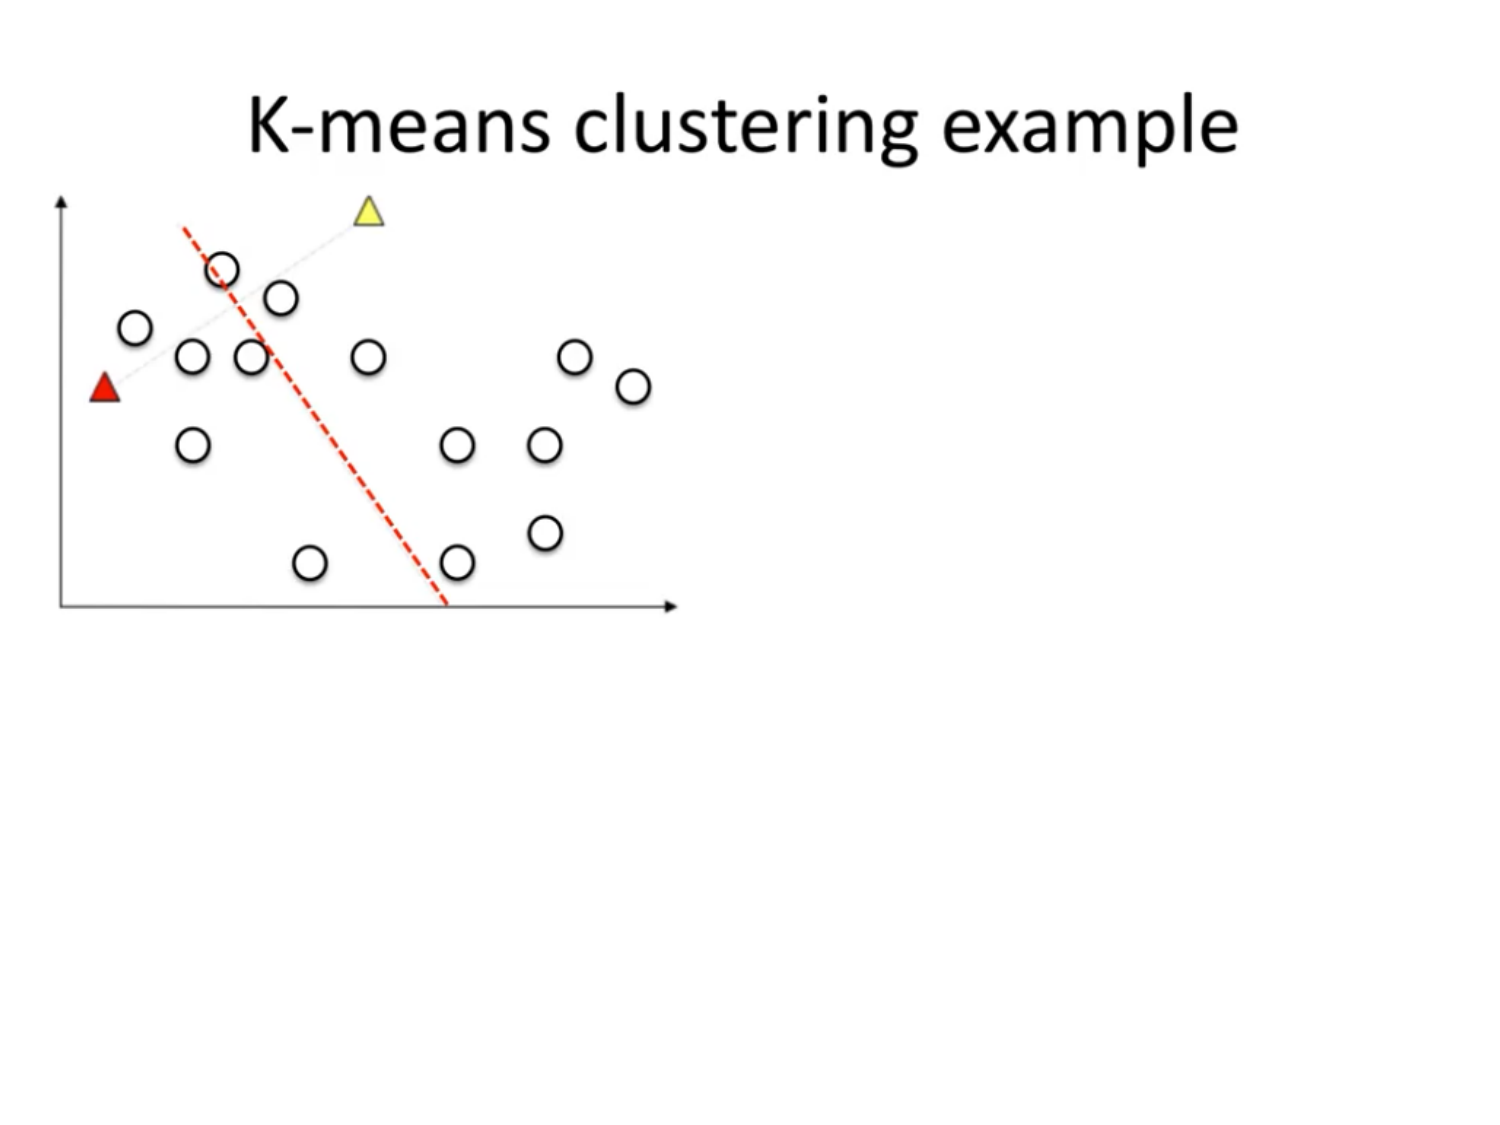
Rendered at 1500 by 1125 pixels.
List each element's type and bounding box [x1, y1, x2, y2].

picture [52, 53, 1402, 1004]
